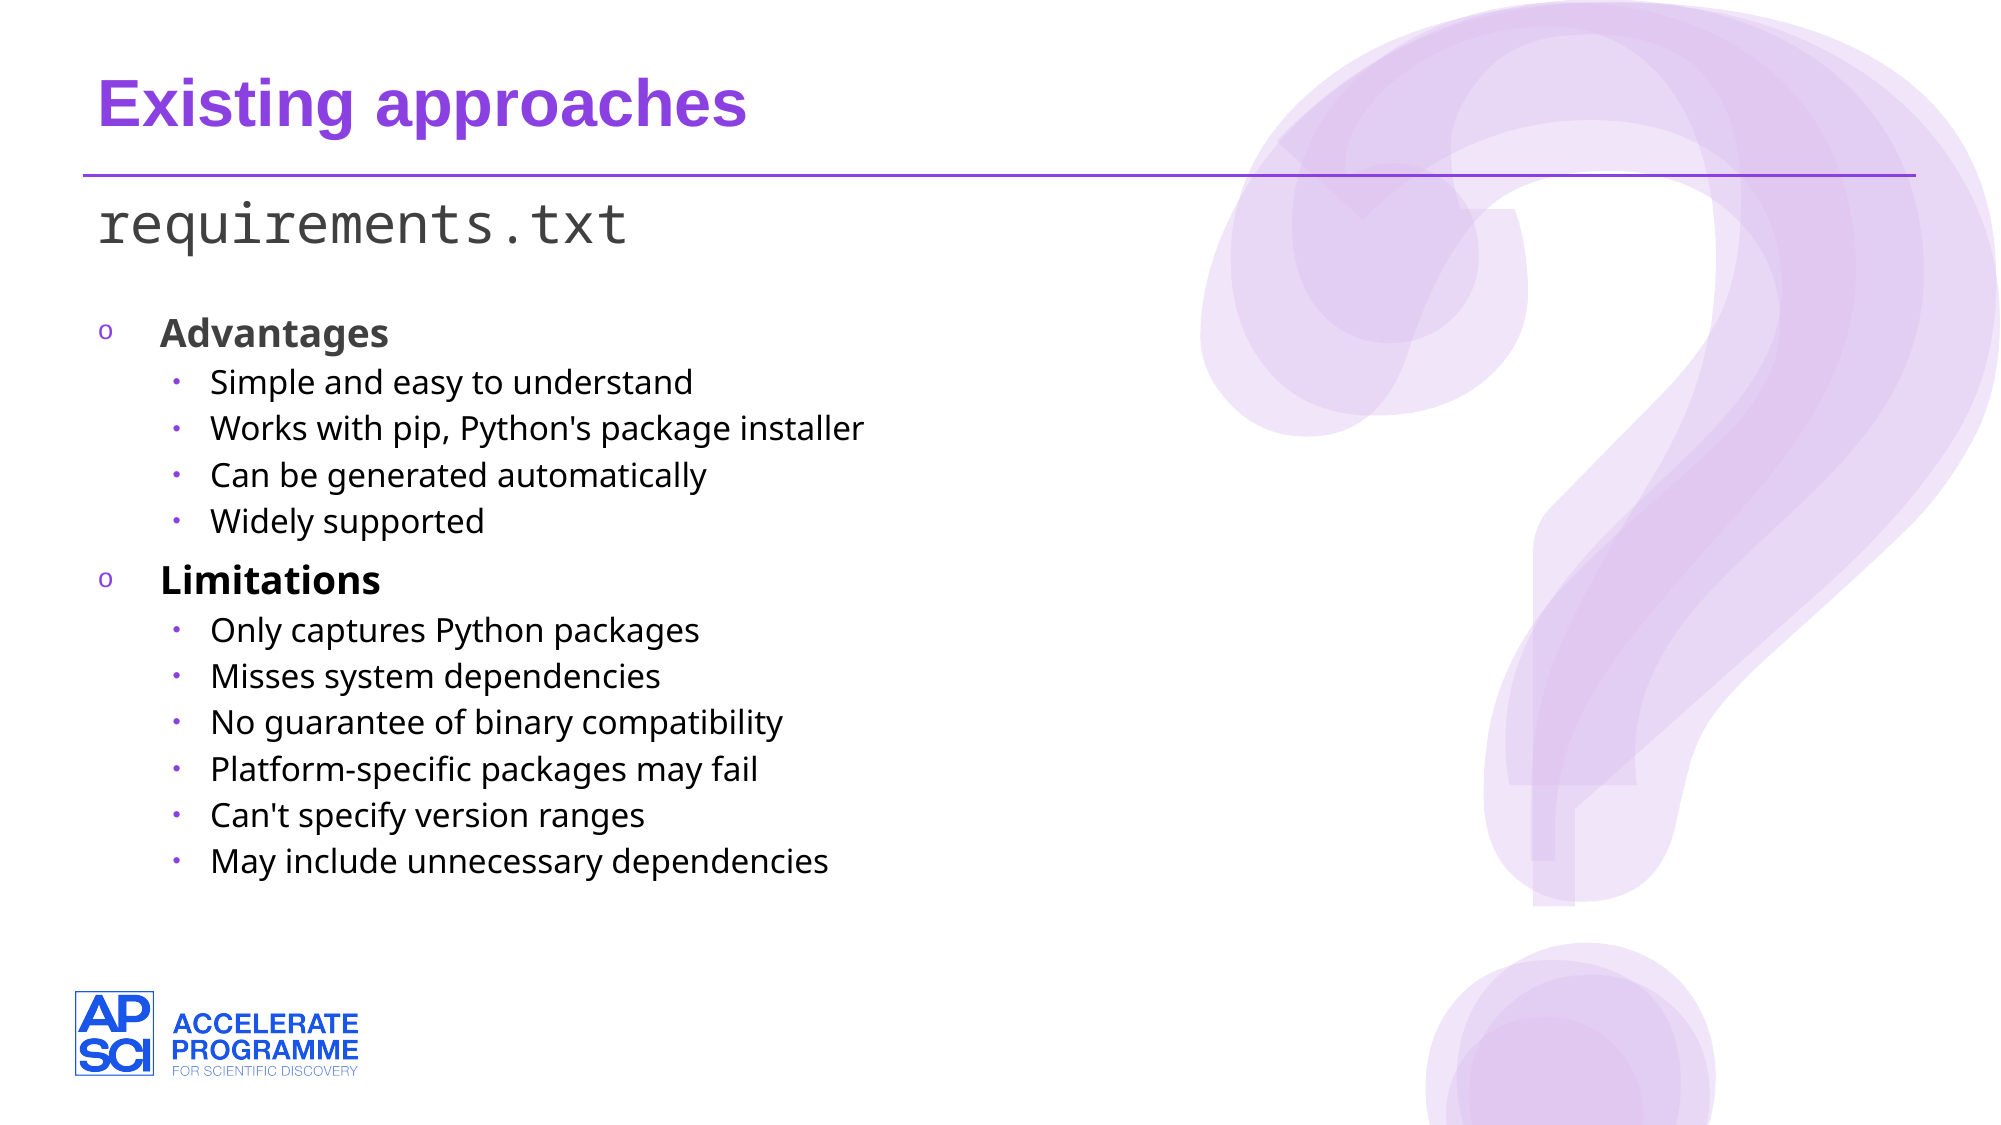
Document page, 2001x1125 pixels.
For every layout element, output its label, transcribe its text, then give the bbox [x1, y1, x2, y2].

list Advantages Simple and easy to understand Works with pip, Python's package installer Can be generated automatically Widely supported Limitations Only captures Python packages Misses system dependencies No guarantee of binary compatibility Platform-specific packages may fail Can't specify version ranges May include unnecessary dependencies [82, 306, 1916, 962]
list Existing approaches [82, 61, 1916, 166]
picture [75, 991, 358, 1076]
list requirements.txt [82, 187, 1916, 287]
